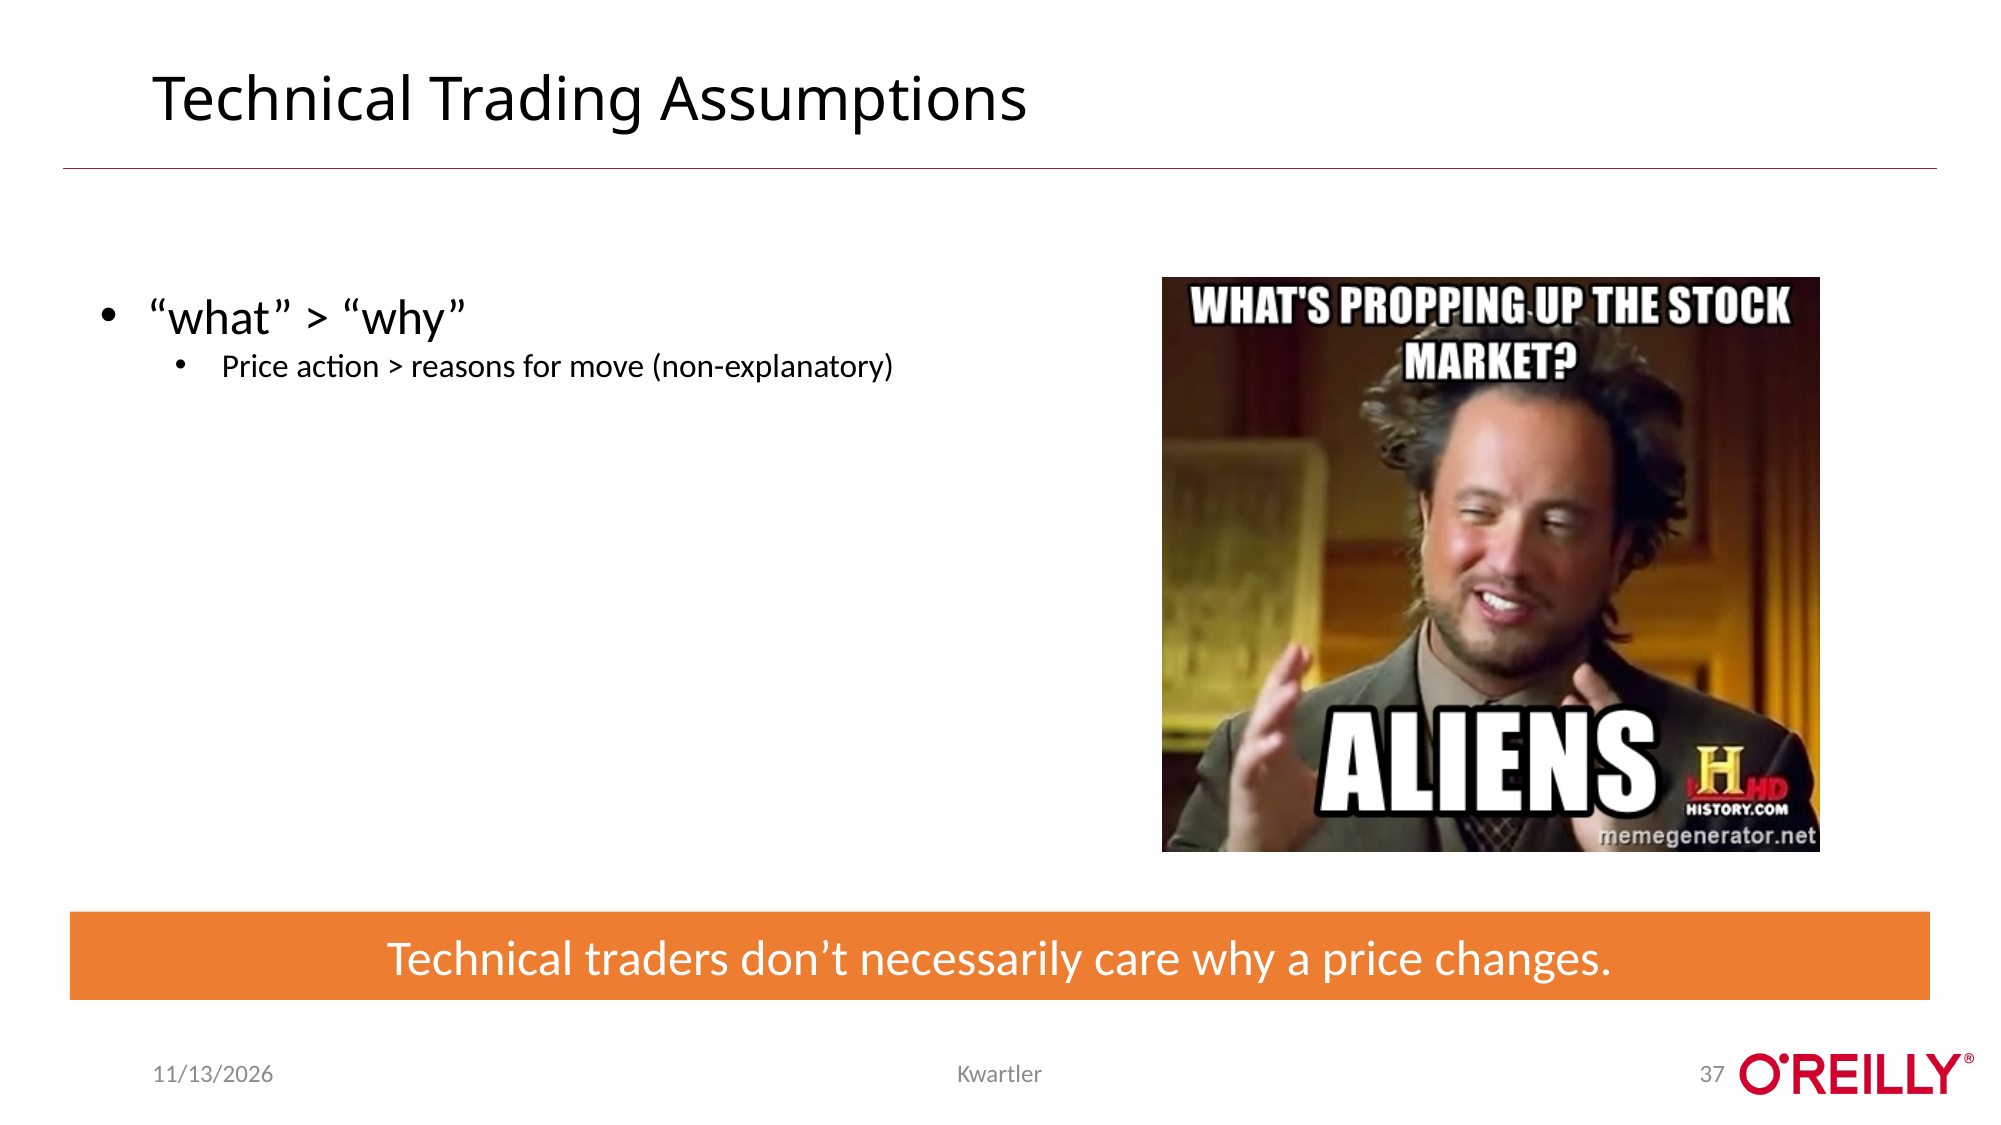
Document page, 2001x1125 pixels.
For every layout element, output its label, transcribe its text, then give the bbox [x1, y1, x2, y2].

text_box 37 [1412, 1042, 1741, 1103]
footer Kwartler [662, 1042, 1338, 1103]
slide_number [137, 1042, 588, 1103]
text_box “what” > “why” Price action > reasons for move (non-explanatory) [85, 277, 1090, 452]
title Technical Trading Assumptions [137, 59, 1863, 142]
text_box Technical traders don’t necessarily care why a price changes. [69, 911, 1931, 1001]
picture [1162, 277, 1820, 852]
picture [1741, 1050, 1975, 1096]
